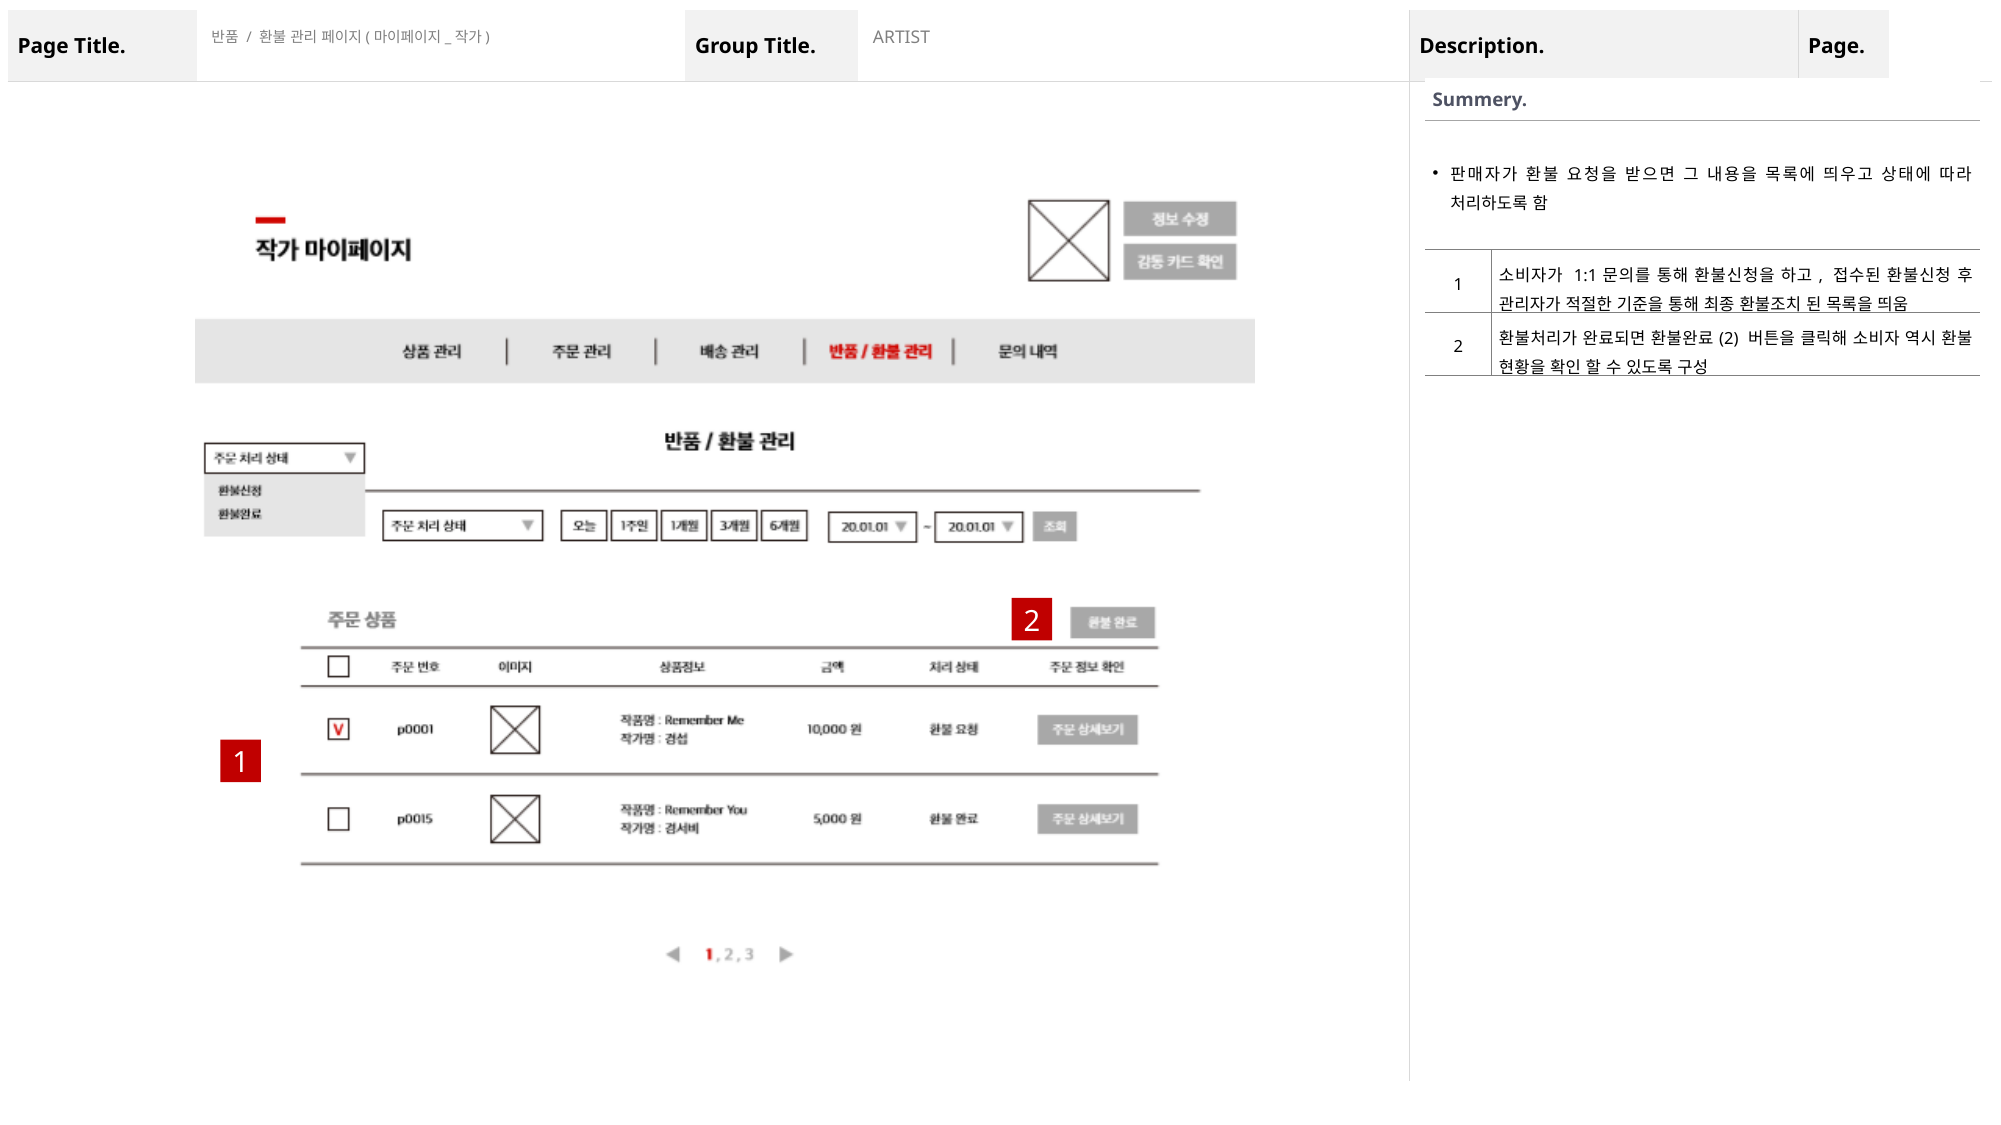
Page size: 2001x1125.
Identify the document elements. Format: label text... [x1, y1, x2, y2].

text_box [220, 735, 262, 787]
list 반품 / 환불 관리 페이지(마이페이지_작가) [196, 18, 684, 55]
table_cell 2 [1425, 313, 1491, 375]
table_cell 환불처리가 완료되면 환불완료(2) 버튼을 클릭해 소비자 역시 환불 현황을 확인 할 수 있도록 구성 [1492, 313, 1980, 375]
table_cell 1 [1425, 250, 1491, 312]
picture [194, 191, 1255, 1000]
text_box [1011, 593, 1053, 645]
table_header Summery. [1425, 78, 1980, 120]
table_cell 소비자가 1:1문의를 통해 환불신청을 하고, 접수된 환불신청 후 관리자가 적절한 기준을 통해 최종 환불조치 된 목록을 띄움 [1492, 250, 1980, 312]
list ARTIST [858, 18, 1405, 55]
table_cell 판매자가 환불 요청을 받으면 그 내용을 목록에 띄우고 상태에 따라 처리하도록 함 [1425, 121, 1980, 249]
